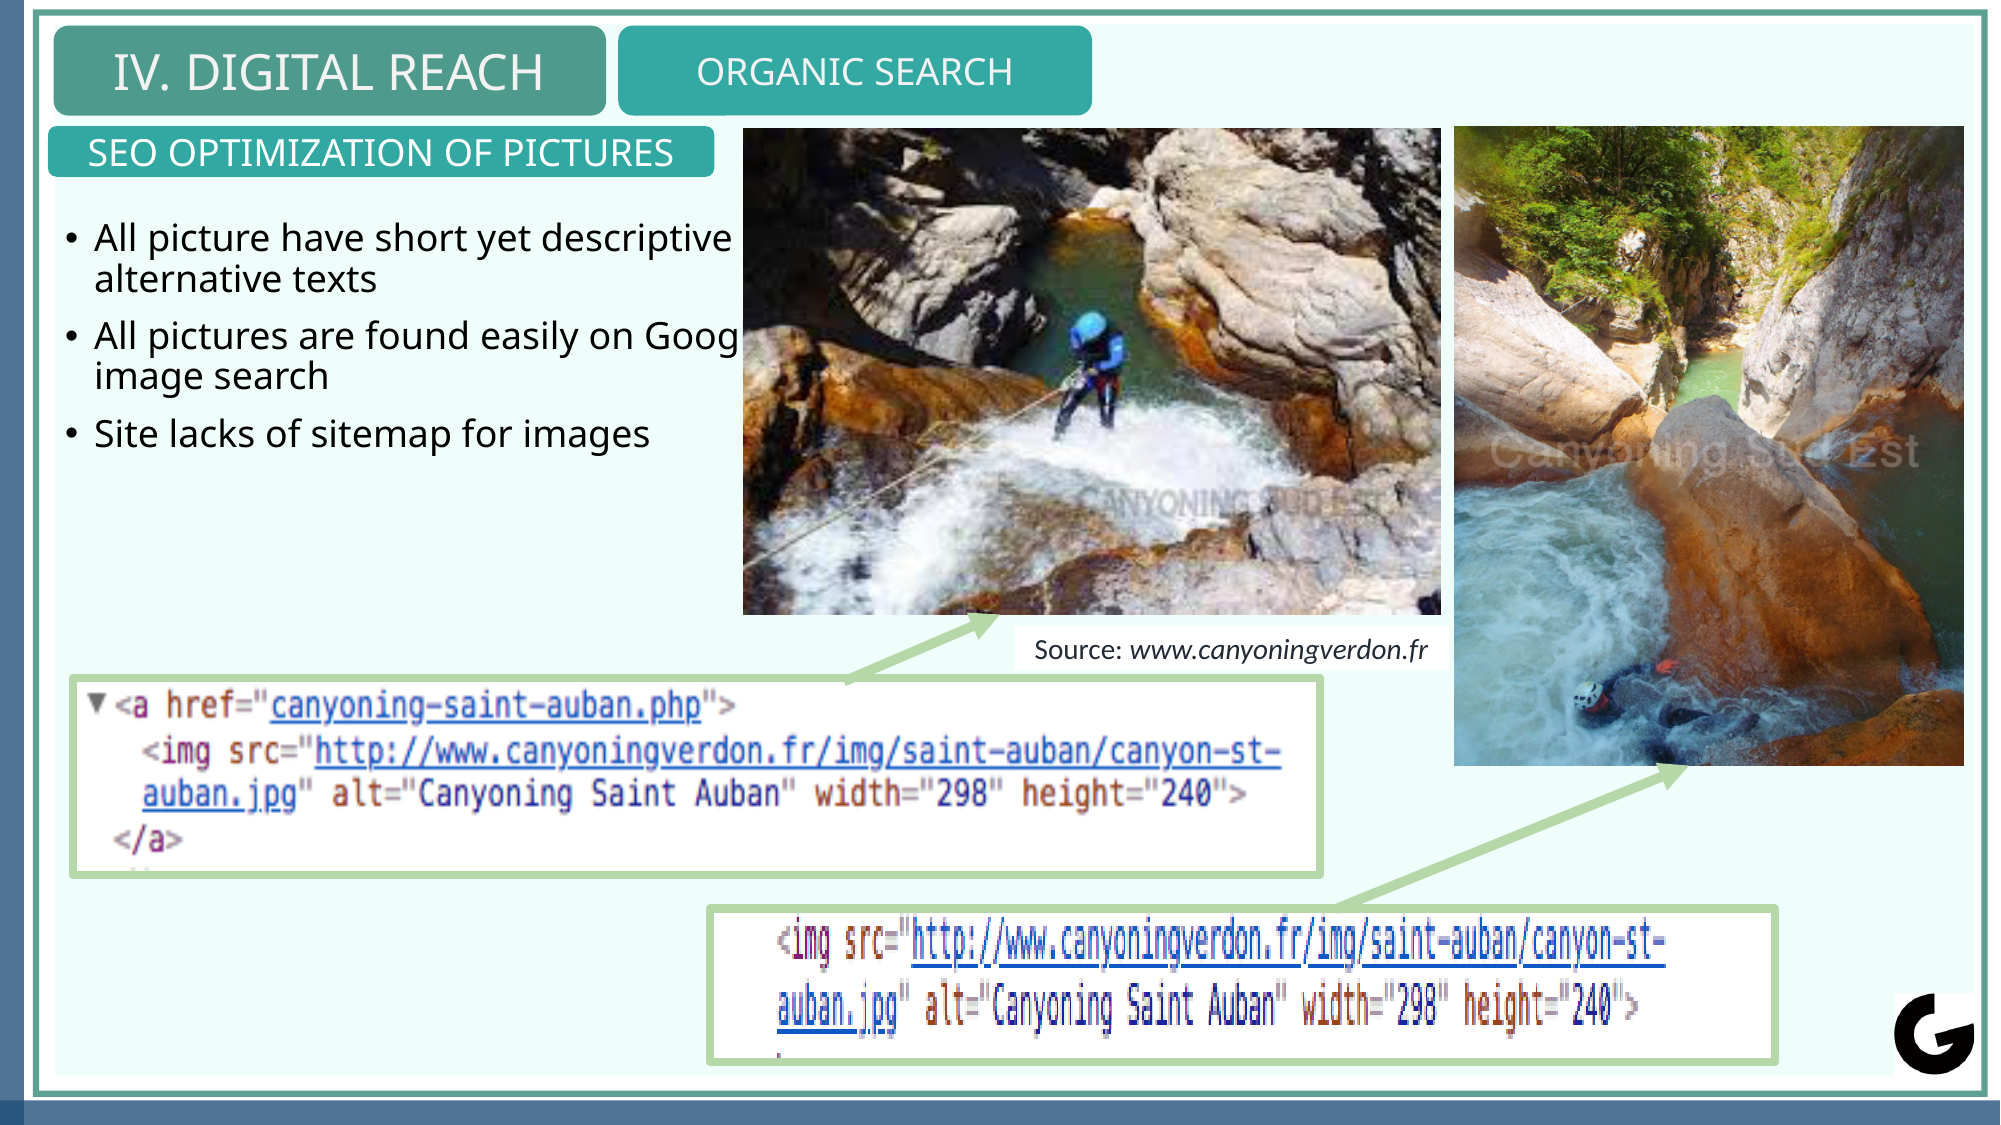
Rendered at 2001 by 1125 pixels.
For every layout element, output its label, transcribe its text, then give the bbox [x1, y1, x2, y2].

text_box SEO OPTIMIZATION OF PICTURES [47, 126, 715, 177]
text_box Source: www.canyoningverdon.fr [1013, 625, 1450, 671]
picture [743, 128, 1441, 615]
picture [714, 912, 1771, 1058]
text_box [0, 1099, 2000, 1125]
picture [76, 681, 1316, 871]
text_box [0, 0, 25, 1099]
picture [1893, 993, 1975, 1079]
text_box [1000, 615, 1126, 674]
text_box [35, 11, 1986, 1095]
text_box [843, 614, 1000, 682]
text_box IV. DIGITAL REACH [53, 25, 607, 116]
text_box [1335, 765, 1690, 910]
text_box ORGANIC SEARCH [618, 25, 1093, 116]
picture [1454, 126, 1965, 766]
text_box All picture have short yet descriptive alternative texts All pictures are found easily on Google image search Site lacks of sitemap for images [53, 213, 743, 473]
